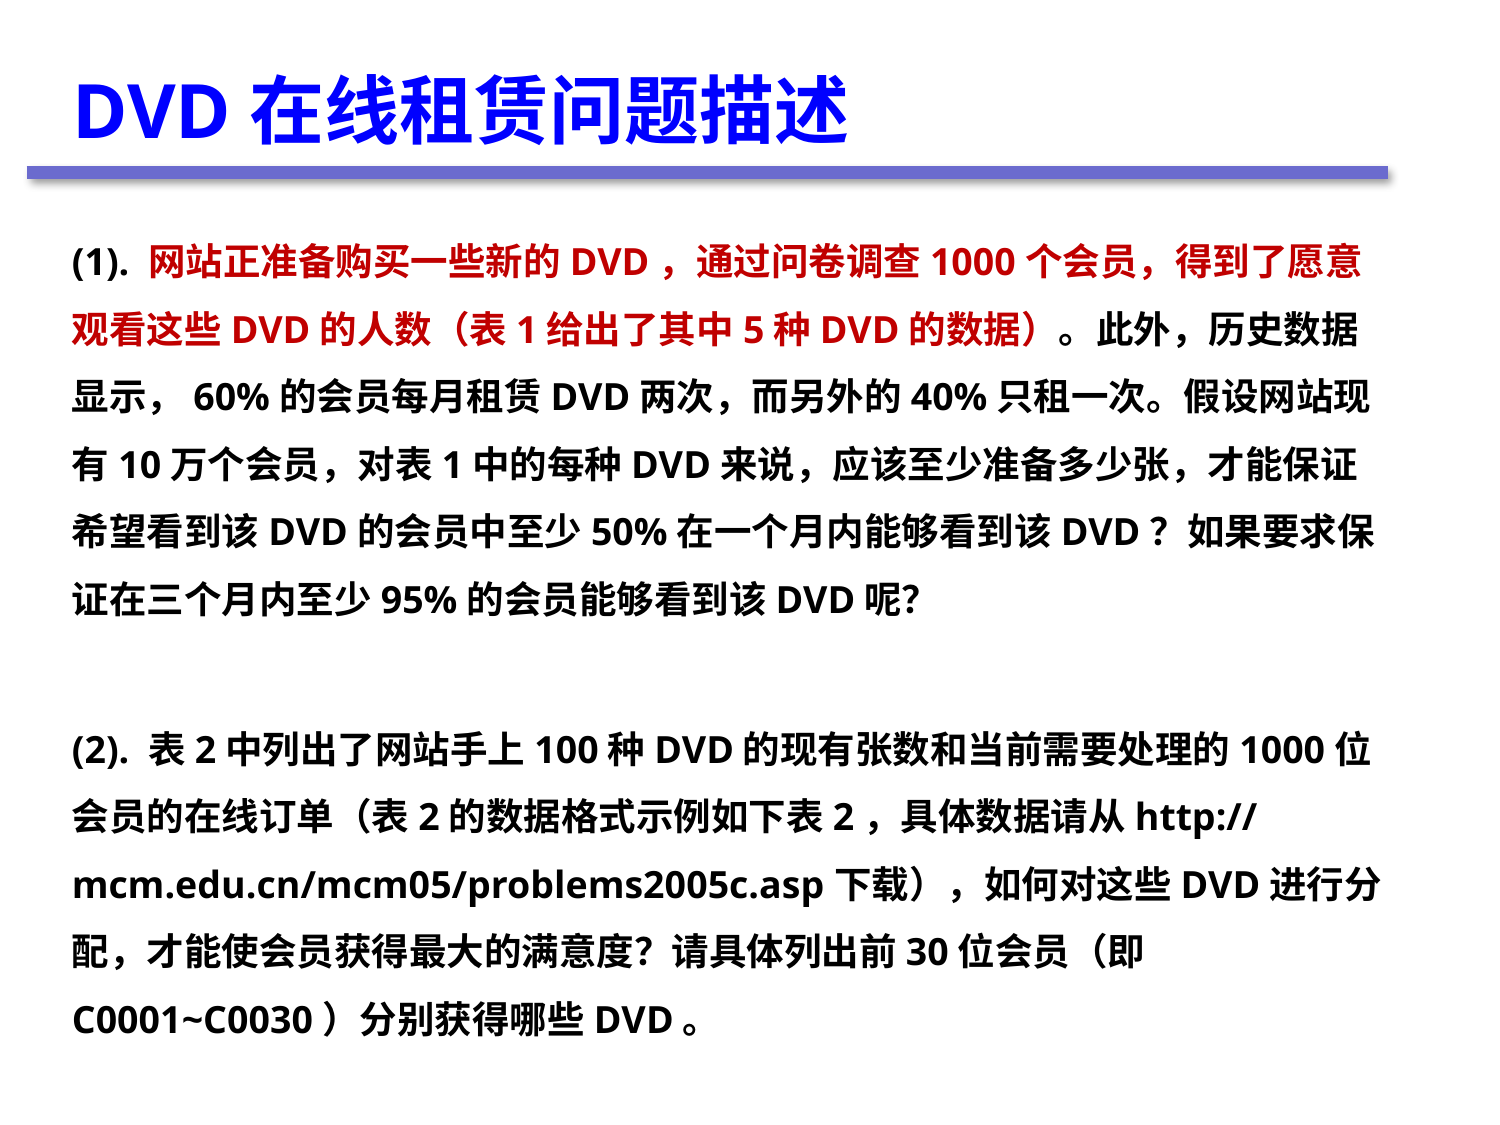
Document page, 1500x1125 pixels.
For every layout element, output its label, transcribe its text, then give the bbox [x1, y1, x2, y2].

list (1). 网站正准备购买一些新的DVD，通过问卷调查1000个会员，得到了愿意观看这些DVD的人数（表1给出了其中5种DVD的数据）。此外，历史数据显示，60%的会员每月租赁DVD两次，而另外的40%只租一次。假设网站现有10万个会员，对表1中的每种DVD来说，应该至少准备多少张，才能保证希望看到该DVD的会员中至少50%在一个月内能够看到该DVD？如果要求保证在三个月内至少95%的会员能够看到该DVD呢？ (2). 表2中列出了网站手上100种DVD的现有张数和当前需要处理的1000位会员的在线订单（表2的数据格式示例如下表2，具体数据请从http://mcm.edu.cn/mcm05/problems2005c.asp下载），如何对这些DVD进行分配，才能使会员获得最大的满意度？请具体列出前30位会员（即C0001~C0030）分别获得哪些DVD。 [56, 208, 1404, 1035]
text_box DVD在线租赁问题描述 [57, 55, 865, 161]
